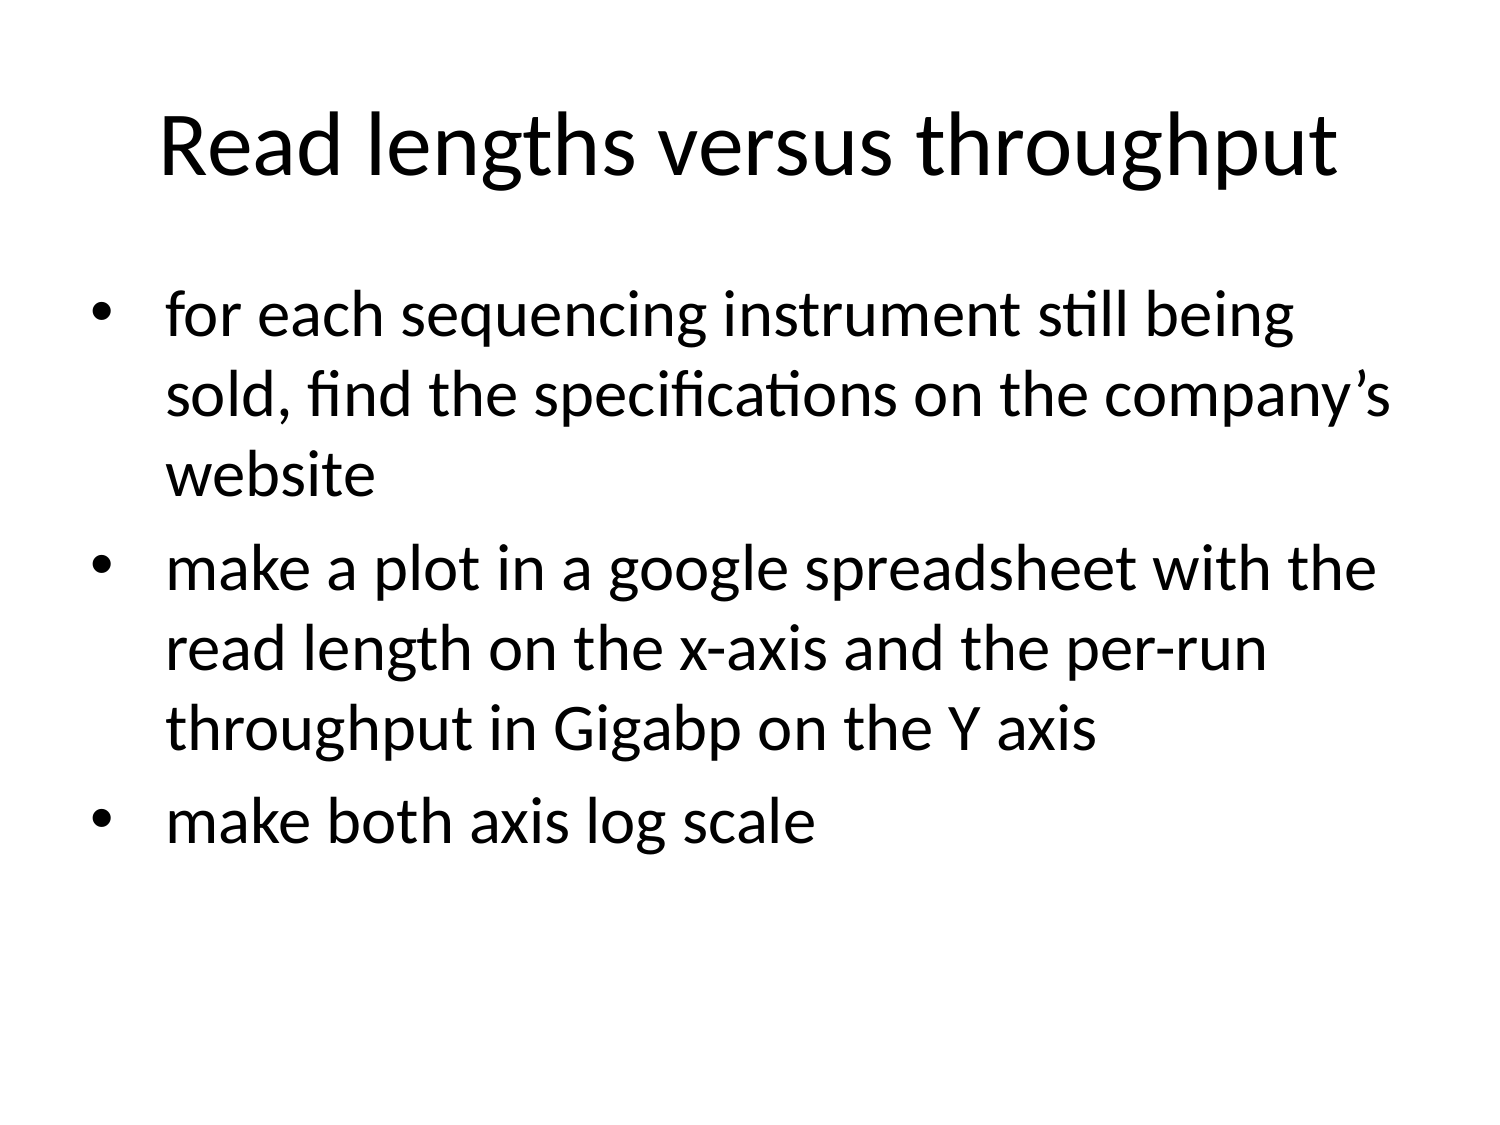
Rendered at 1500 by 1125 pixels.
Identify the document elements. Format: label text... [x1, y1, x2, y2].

title Read lengths versus throughput [75, 45, 1425, 233]
list for each sequencing instrument still being sold, find the specifications on the company’s website make a plot in a google spreadsheet with the read length on the x-axis and the per-run throughput in Gigabp on the Y axis make both axis log scale [75, 262, 1425, 1005]
